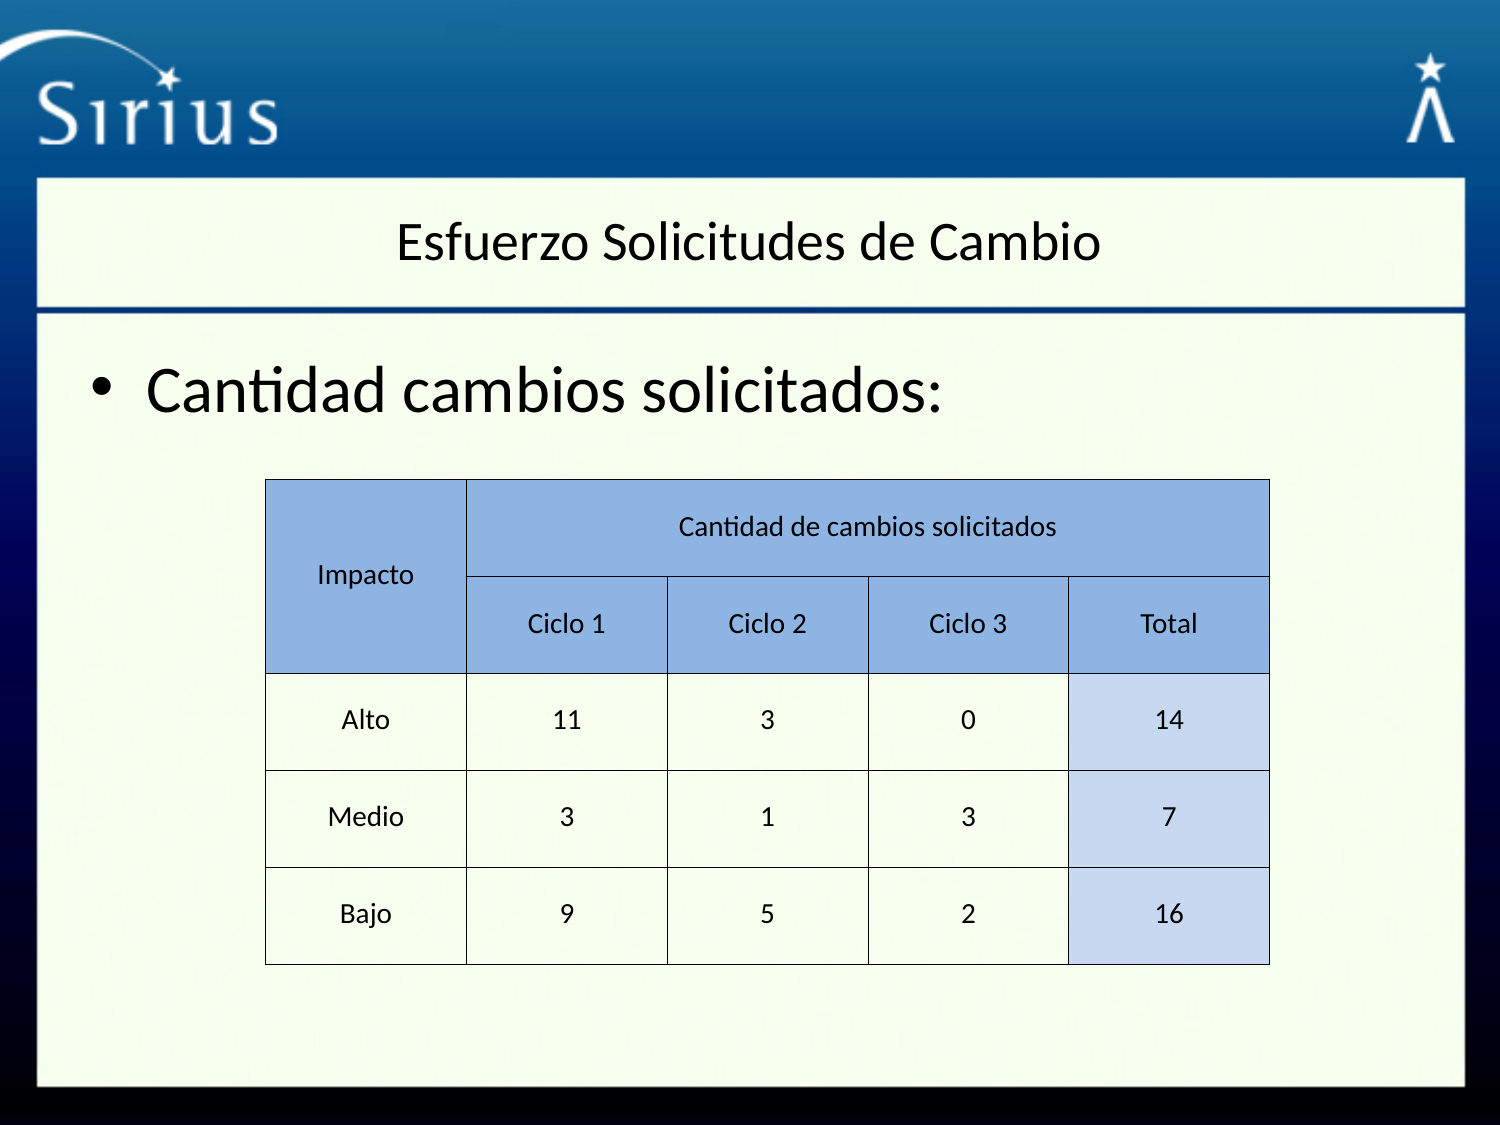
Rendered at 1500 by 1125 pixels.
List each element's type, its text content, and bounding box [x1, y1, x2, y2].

table_cell 7 [1069, 771, 1269, 867]
table_cell 9 [467, 868, 667, 964]
table_cell 11 [467, 674, 667, 770]
table_cell Ciclo 2 [668, 577, 868, 673]
table_cell 16 [1069, 868, 1269, 964]
table_cell 3 [668, 674, 868, 770]
table_cell Ciclo 1 [467, 577, 667, 673]
table_cell 3 [869, 771, 1068, 867]
table_cell 3 [467, 771, 667, 867]
table_cell 14 [1069, 674, 1269, 770]
table_cell Ciclo 3 [869, 577, 1068, 673]
title Esfuerzo Solicitudes de Cambio [75, 196, 1425, 279]
table_cell Medio [266, 771, 466, 867]
text_box Cantidad cambios solicitados: [74, 338, 1425, 1059]
table_cell 2 [869, 868, 1068, 964]
table_cell 5 [668, 868, 868, 964]
table_cell 0 [869, 674, 1068, 770]
table_cell 1 [668, 771, 868, 867]
table_cell Total [1069, 577, 1269, 673]
table_cell Bajo [266, 868, 466, 964]
table_header Cantidad de cambios solicitados [467, 480, 1269, 576]
table_cell Alto [266, 674, 466, 770]
table_header Impacto [266, 480, 466, 673]
picture [0, 0, 1500, 1125]
